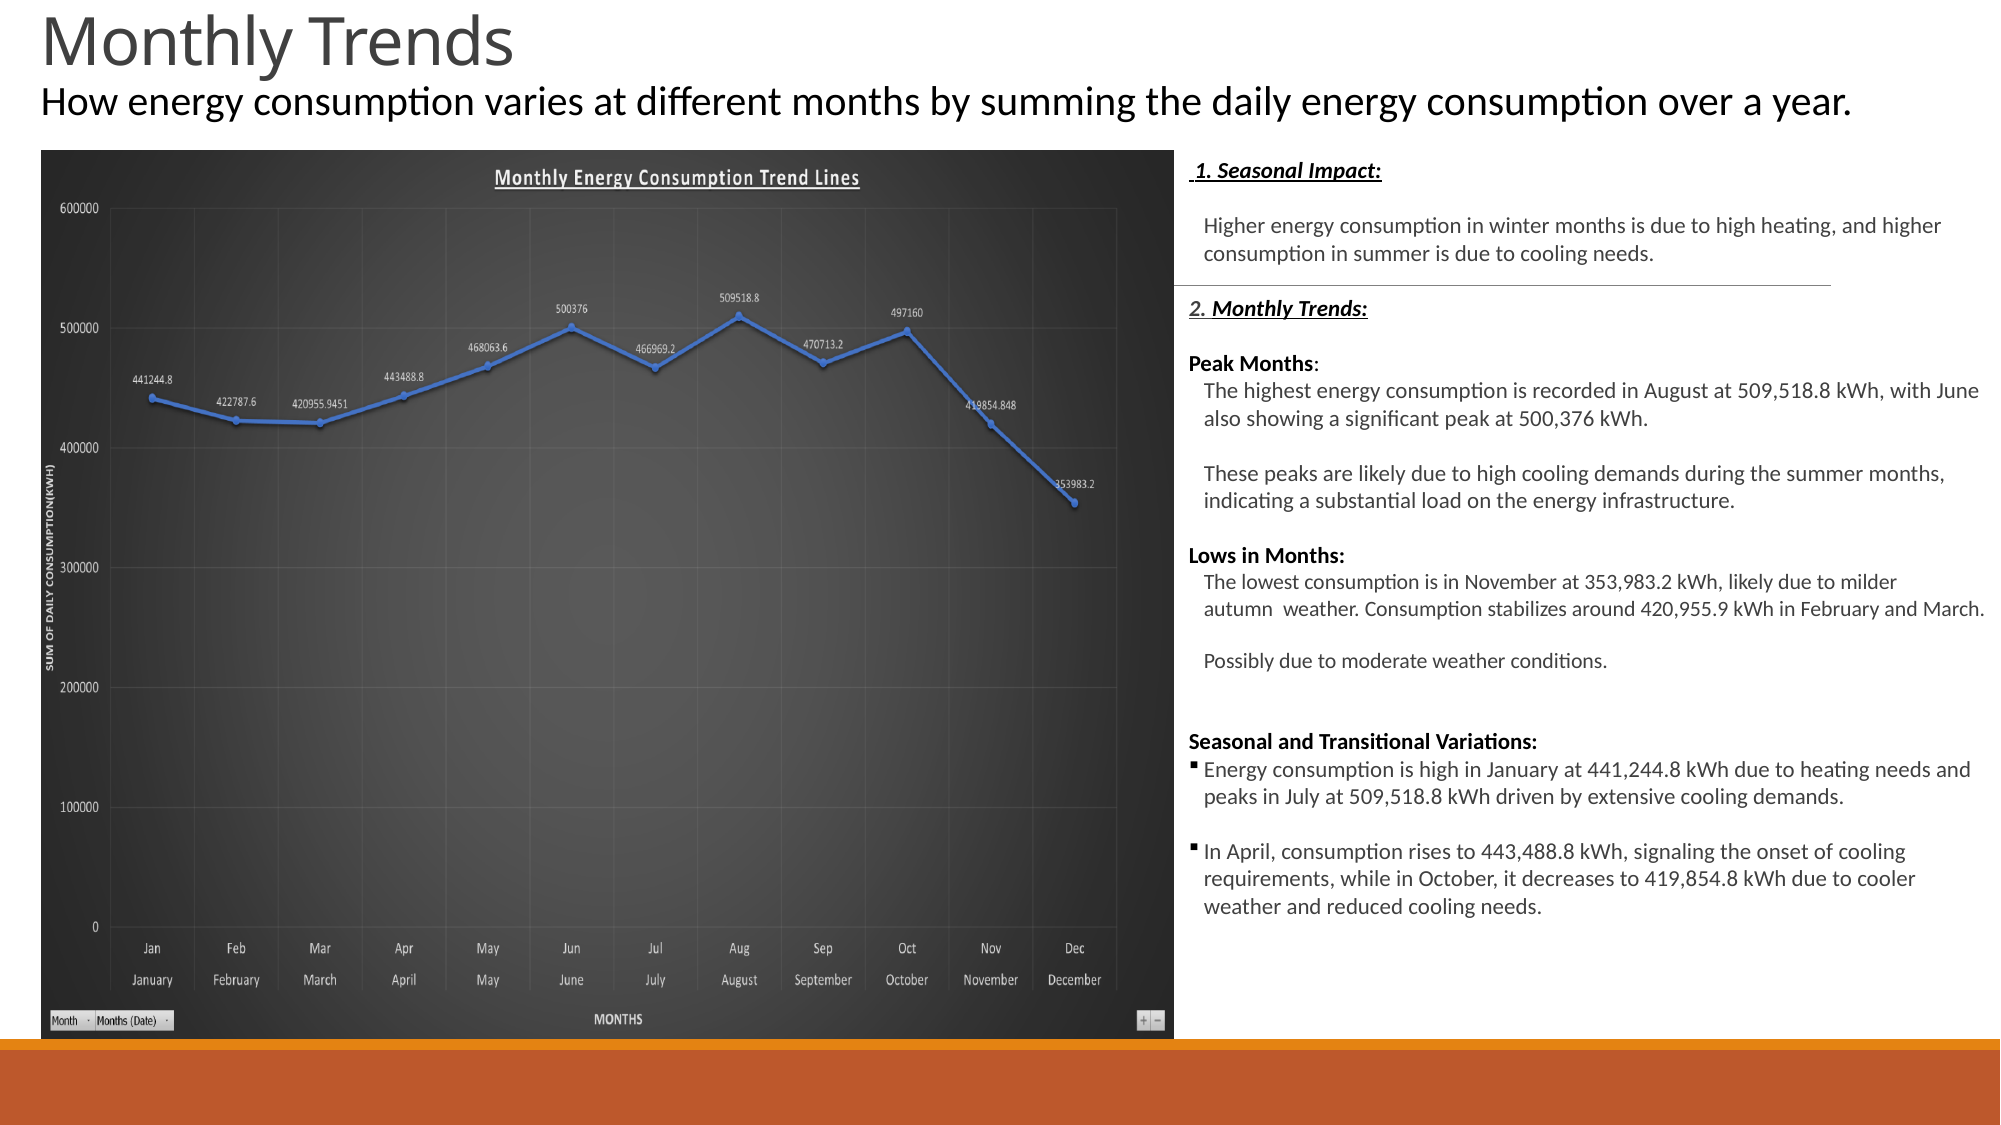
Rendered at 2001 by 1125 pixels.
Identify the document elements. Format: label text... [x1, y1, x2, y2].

list 1. Seasonal Impact: Higher energy consumption in winter months is due to high heating, and higher consumption in summer is due to cooling needs. 2. Monthly Trends: Peak Months: The highest energy consumption is recorded in August at 509,518.8 kWh, with June also showing a significant peak at 500,376 kWh. These peaks are likely due to high cooling demands during the summer months, indicating a substantial load on the energy infrastructure. Lows in Months: The lowest consumption is in November at 353,983.2 kWh, likely due to milder autumn weather. Consumption stabilizes around 420,955.9 kWh in February and March. Possibly due to moderate weather conditions. Seasonal and Transitional Variations: Energy consumption is high in January at 441,244.8 kWh due to heating needs and peaks in July at 509,518.8 kWh driven by extensive cooling demands. In April, consumption rises to 443,488.8 kWh, signaling the onset of cooling requirements, while in October, it decreases to 419,854.8 kWh due to cooler weather and reduced cooling needs. [1188, 146, 2000, 1125]
list How energy consumption varies at different months by summing the daily energy consumption over a year. [25, 69, 1910, 175]
title Monthly Trends [25, 0, 1676, 69]
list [41, 149, 1174, 1039]
